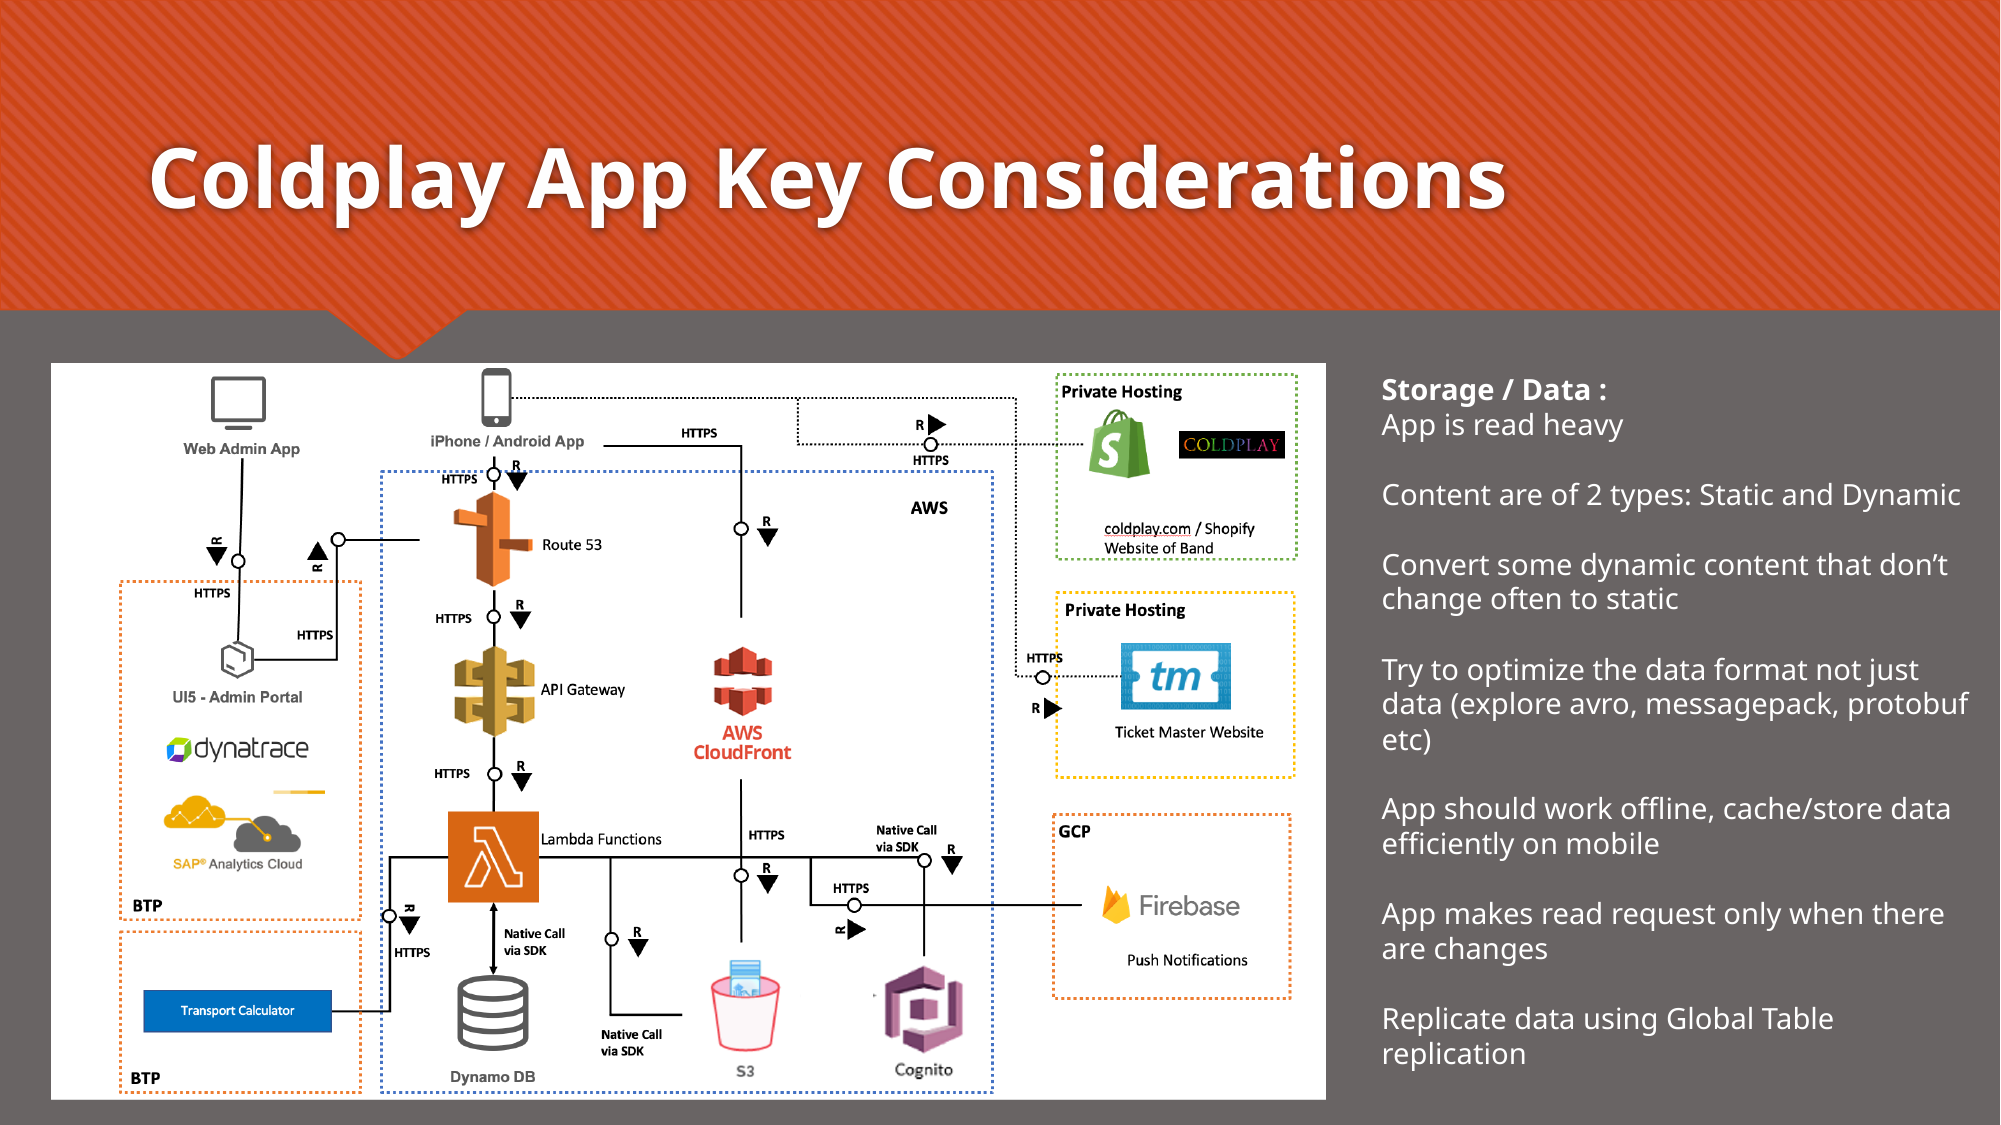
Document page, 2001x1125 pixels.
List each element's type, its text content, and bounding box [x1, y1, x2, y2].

text_box Storage / Data : App is read heavy Content are of 2 types: Static and Dynamic Convert some dynamic content that don’t change often to static Try to optimize the data format not just data (explore avro, messagepack, protobuf etc) App should work offline, cache/store data efficiently on mobile App makes read request only when there are changes Replicate data using Global Table replication [1366, 363, 1985, 1078]
title Coldplay App Key Considerations [132, 73, 1948, 233]
picture [50, 363, 1327, 1100]
